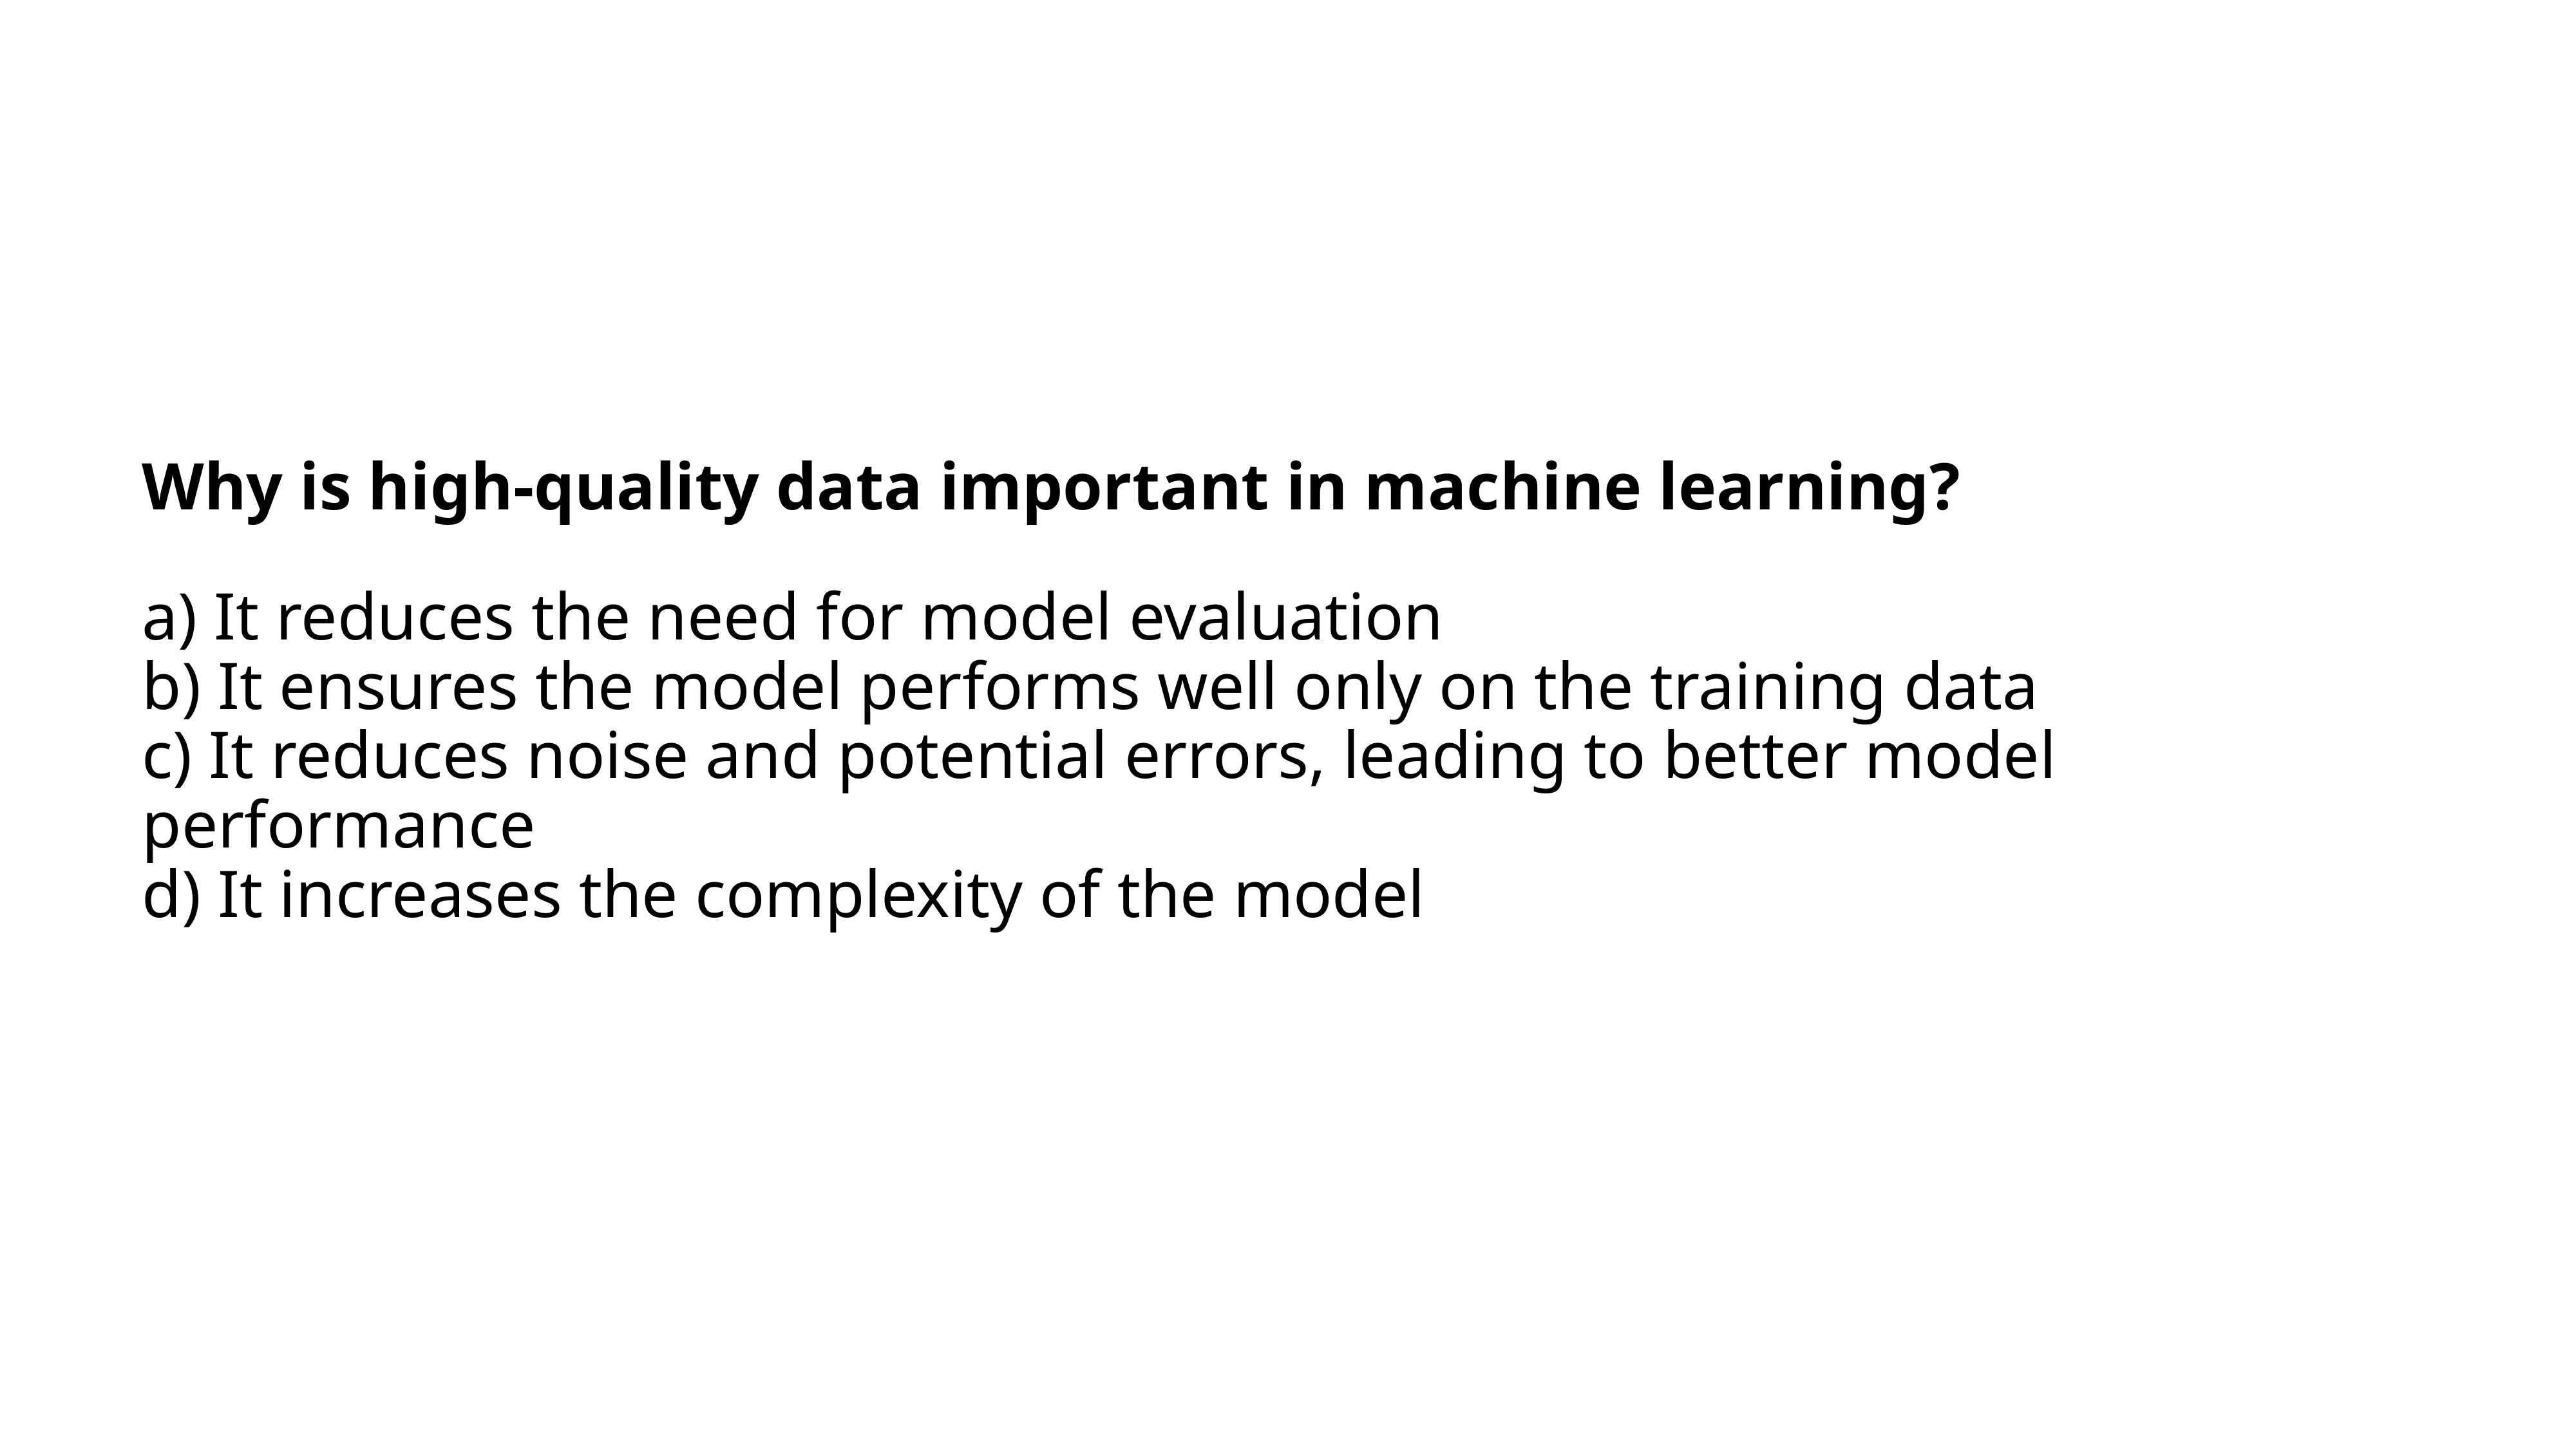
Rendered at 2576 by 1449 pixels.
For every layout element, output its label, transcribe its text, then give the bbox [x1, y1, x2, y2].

list Why is high-quality data important in machine learning? a) It reduces the need for model evaluation b) It ensures the model performs well only on the training data c) It reduces noise and potential errors, leading to better model performance d) It increases the complexity of the model [127, 448, 2449, 1321]
